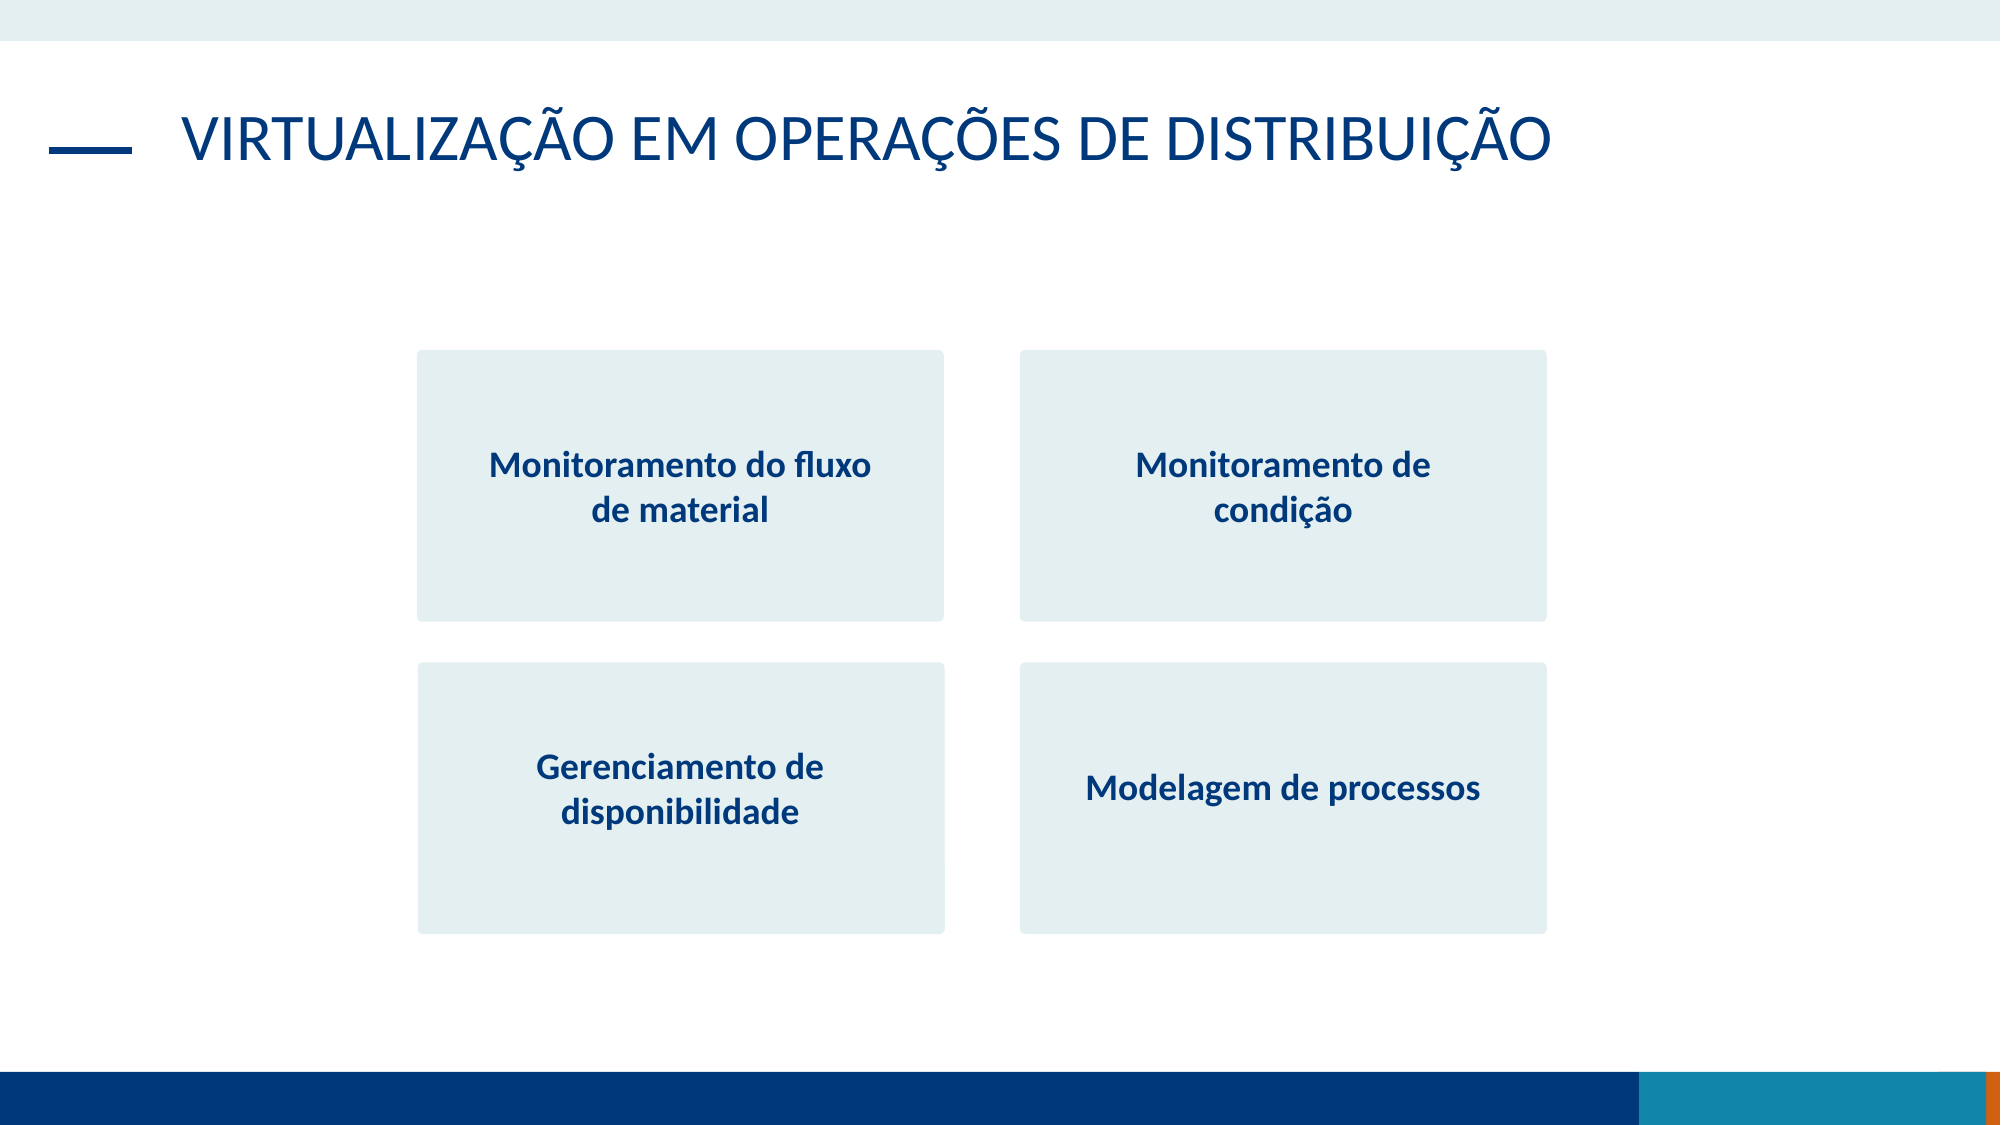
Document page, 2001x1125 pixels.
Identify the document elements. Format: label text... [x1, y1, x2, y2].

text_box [1019, 662, 1547, 935]
list VIRTUALIZAÇÃO EM OPERAÇÕES DE DISTRIBUIÇÃO [167, 95, 1833, 237]
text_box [417, 662, 945, 935]
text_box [416, 349, 944, 622]
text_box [1019, 349, 1547, 622]
